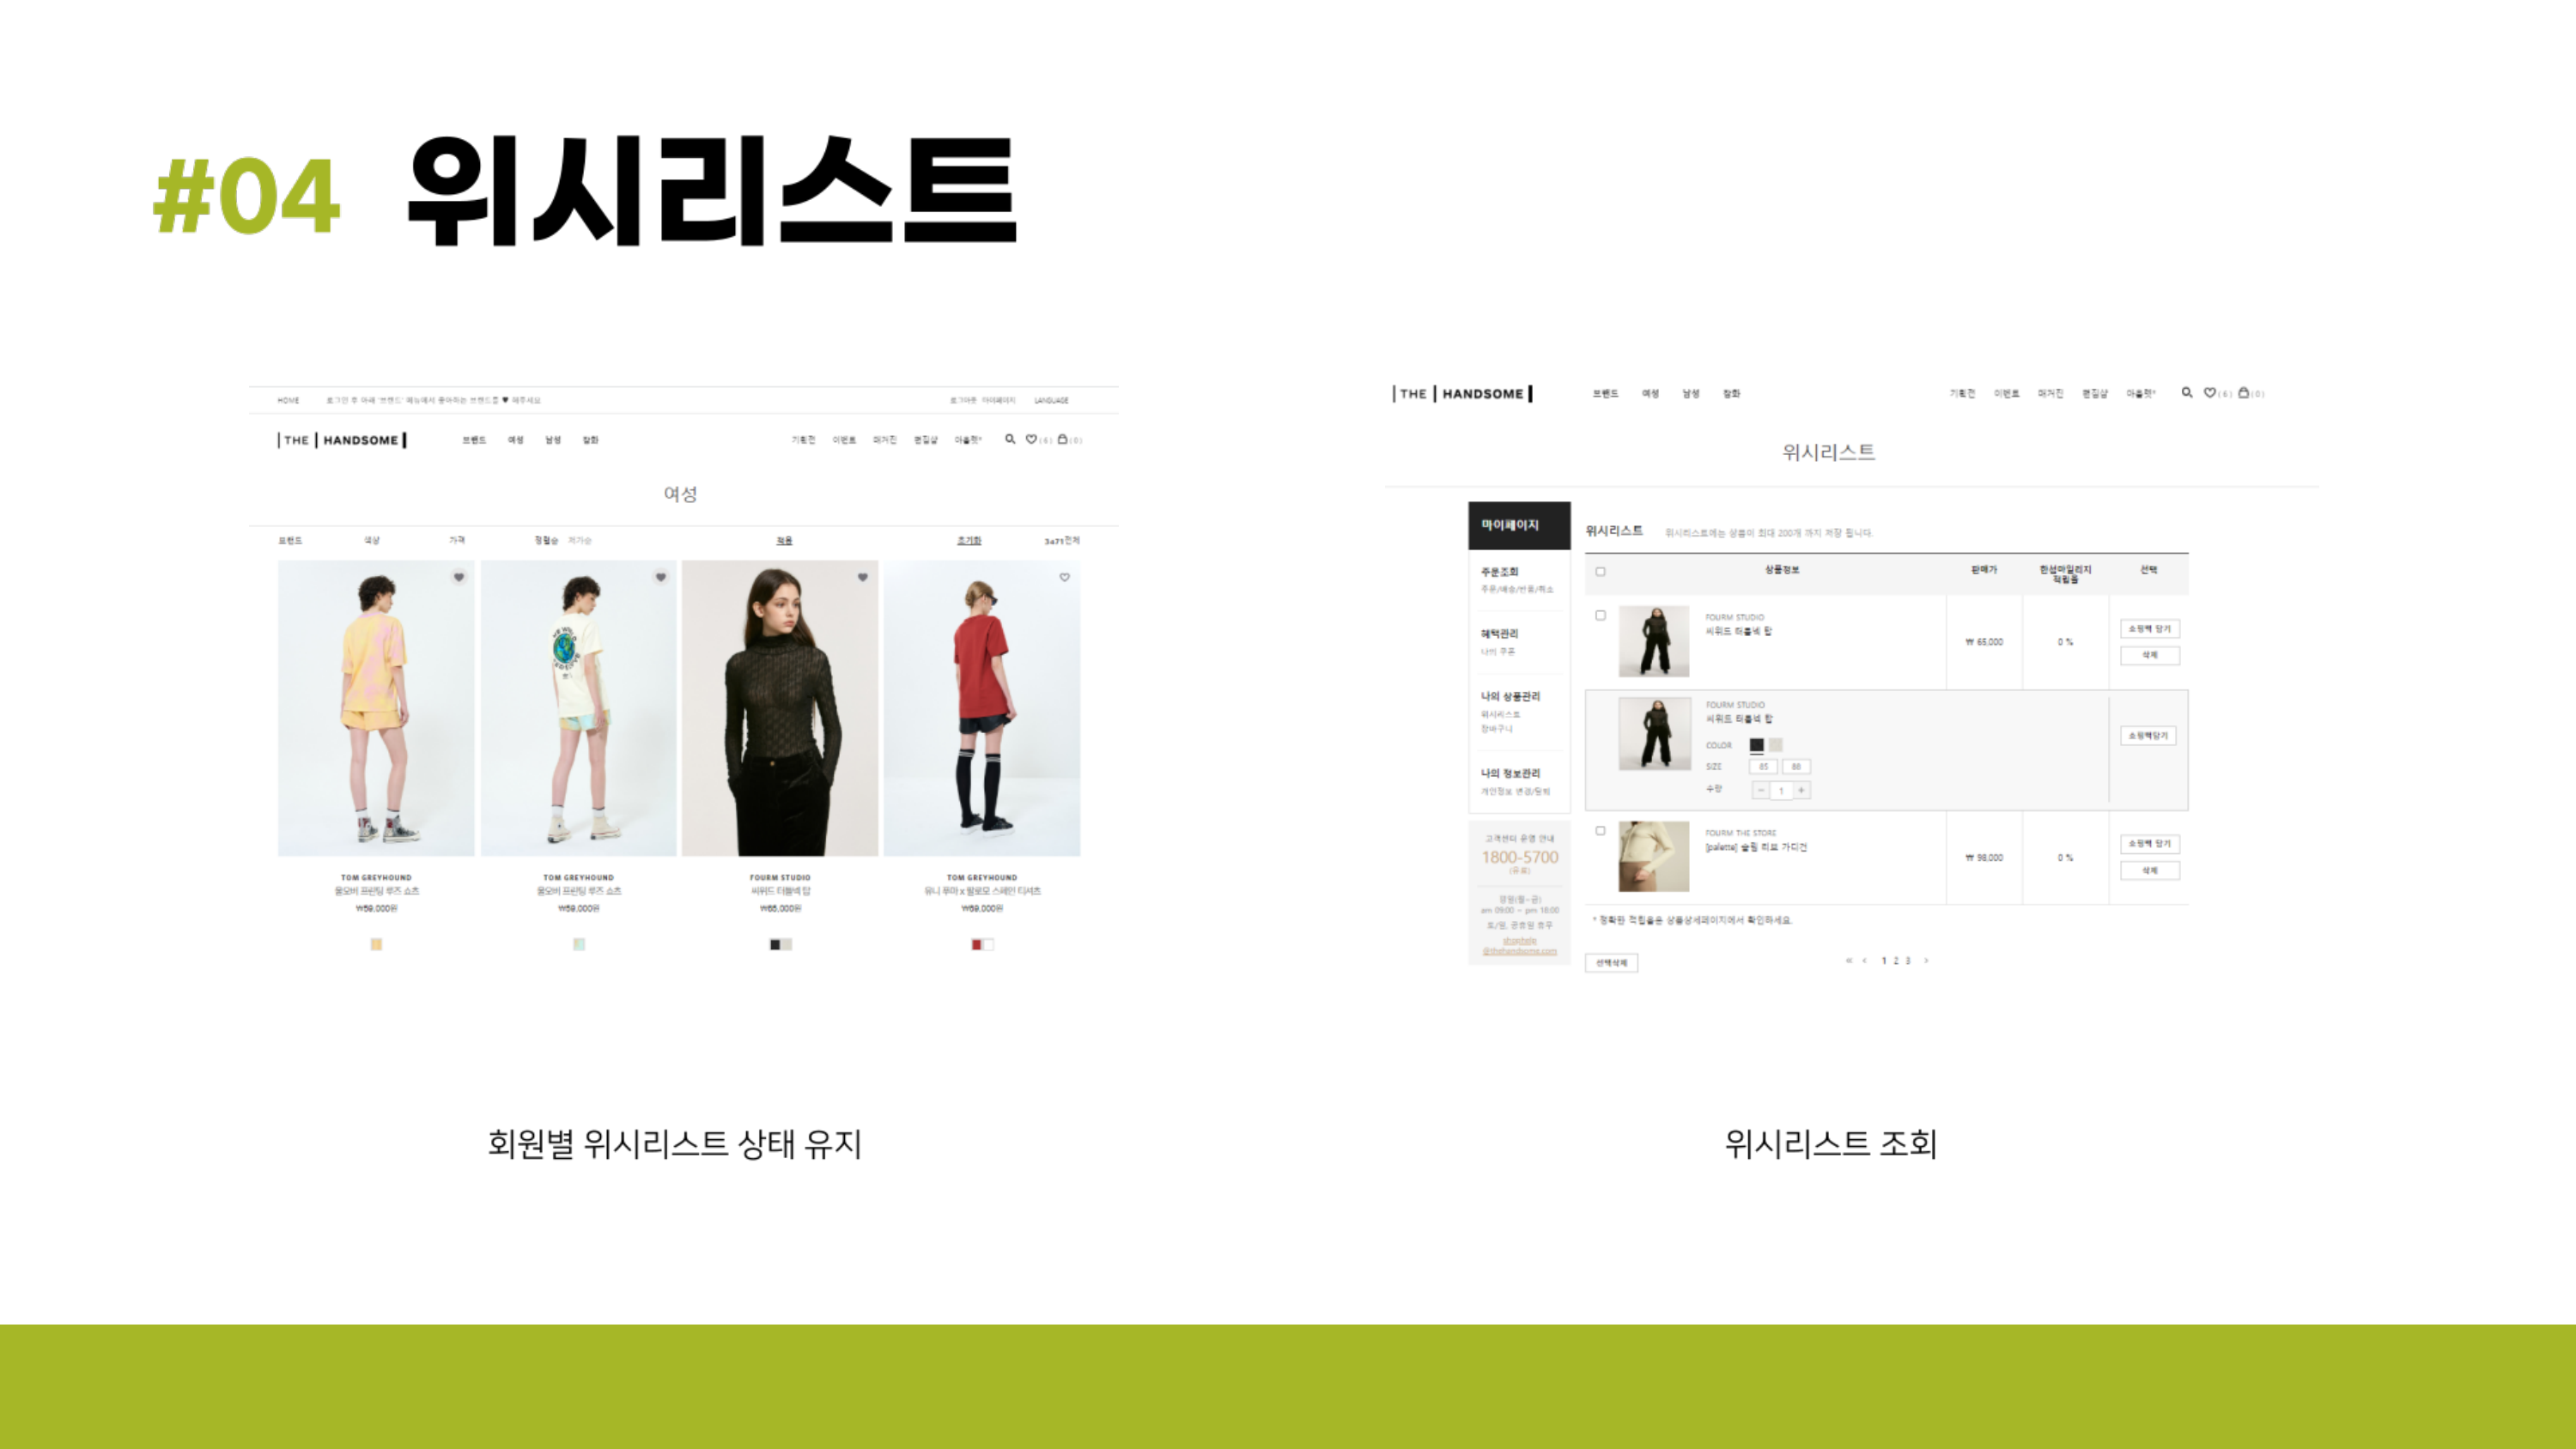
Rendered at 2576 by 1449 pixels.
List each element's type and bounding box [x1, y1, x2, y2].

text_box [0, 1325, 2576, 1449]
picture [384, 94, 1078, 305]
picture [137, 129, 383, 276]
text_box [249, 383, 1120, 961]
picture [1634, 1118, 1953, 1178]
text_box [1384, 368, 2319, 995]
picture [477, 1118, 878, 1178]
